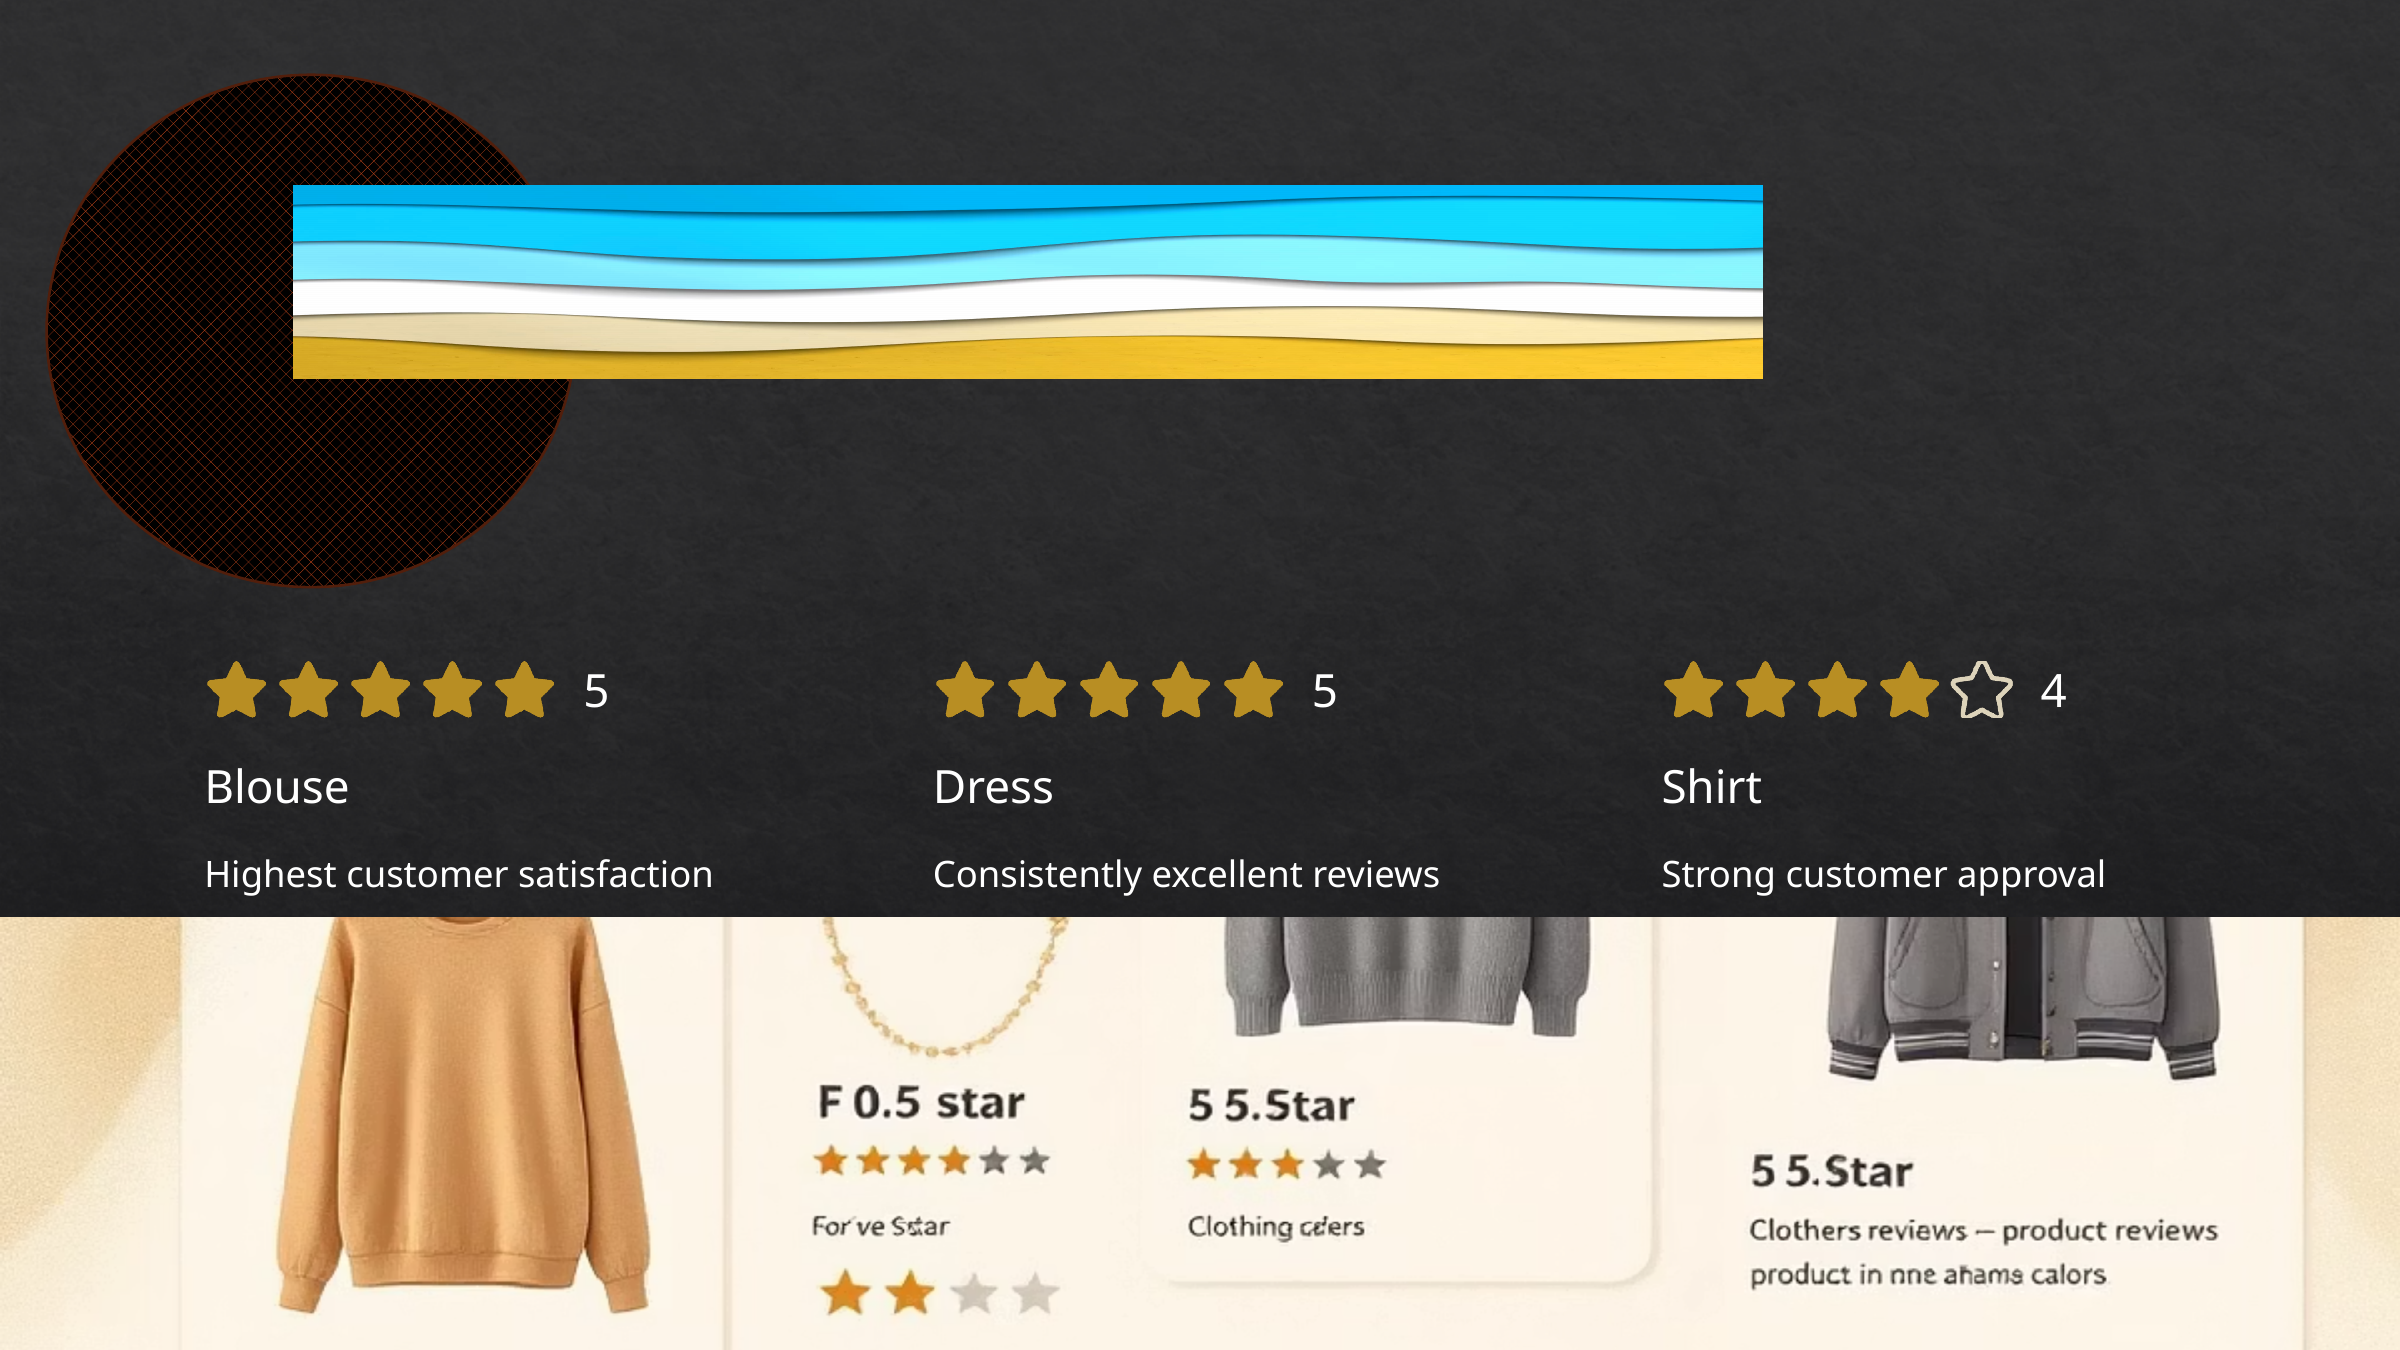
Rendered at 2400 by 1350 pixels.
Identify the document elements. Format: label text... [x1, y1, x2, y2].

text_box 5 [583, 671, 630, 718]
picture [932, 661, 996, 718]
text_box 4 [2040, 671, 2088, 718]
text_box Highest customer satisfaction [204, 835, 887, 895]
picture [1949, 661, 2013, 718]
picture [1004, 661, 1069, 718]
picture [1805, 661, 1869, 718]
picture [1877, 661, 1941, 718]
picture [1661, 661, 1725, 718]
text_box [45, 73, 570, 589]
picture [204, 661, 268, 718]
picture [492, 661, 556, 718]
picture [348, 661, 412, 718]
picture [0, 917, 2400, 1350]
text_box Shirt [1661, 755, 2127, 814]
text_box 5 [1311, 671, 1359, 718]
text_box Strong customer approval [1661, 835, 2344, 895]
picture [1733, 661, 1797, 718]
text_box [204, 489, 1158, 606]
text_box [292, 184, 1764, 380]
text_box Blouse [204, 755, 670, 814]
text_box Dress [932, 755, 1399, 814]
picture [276, 661, 340, 718]
picture [1221, 661, 1285, 718]
text_box Consistently excellent reviews [932, 835, 1616, 895]
picture [1148, 661, 1213, 718]
picture [1076, 661, 1141, 718]
picture [420, 661, 484, 718]
